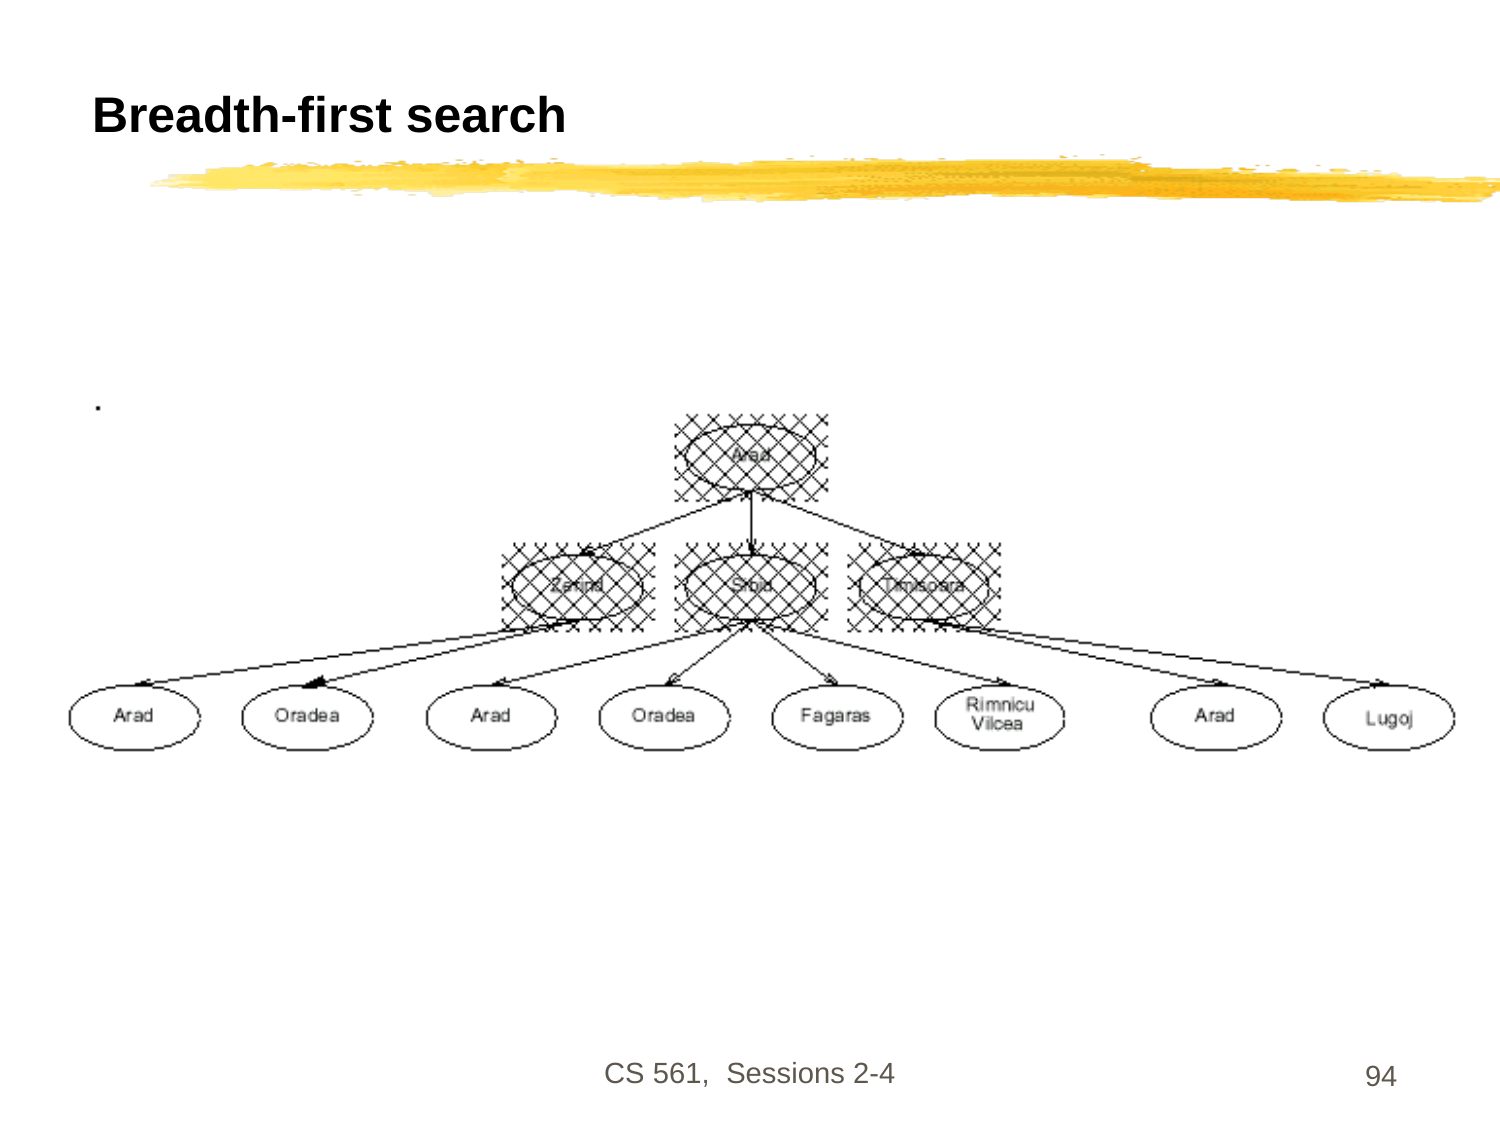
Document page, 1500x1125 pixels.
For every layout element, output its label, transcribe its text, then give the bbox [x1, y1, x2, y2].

picture [150, 149, 1500, 213]
footer CS 561, Sessions 2-4 [512, 1021, 988, 1098]
title Breadth-first search [76, 37, 1415, 151]
picture [49, 399, 1473, 806]
slide_number 94 [1099, 1024, 1413, 1101]
